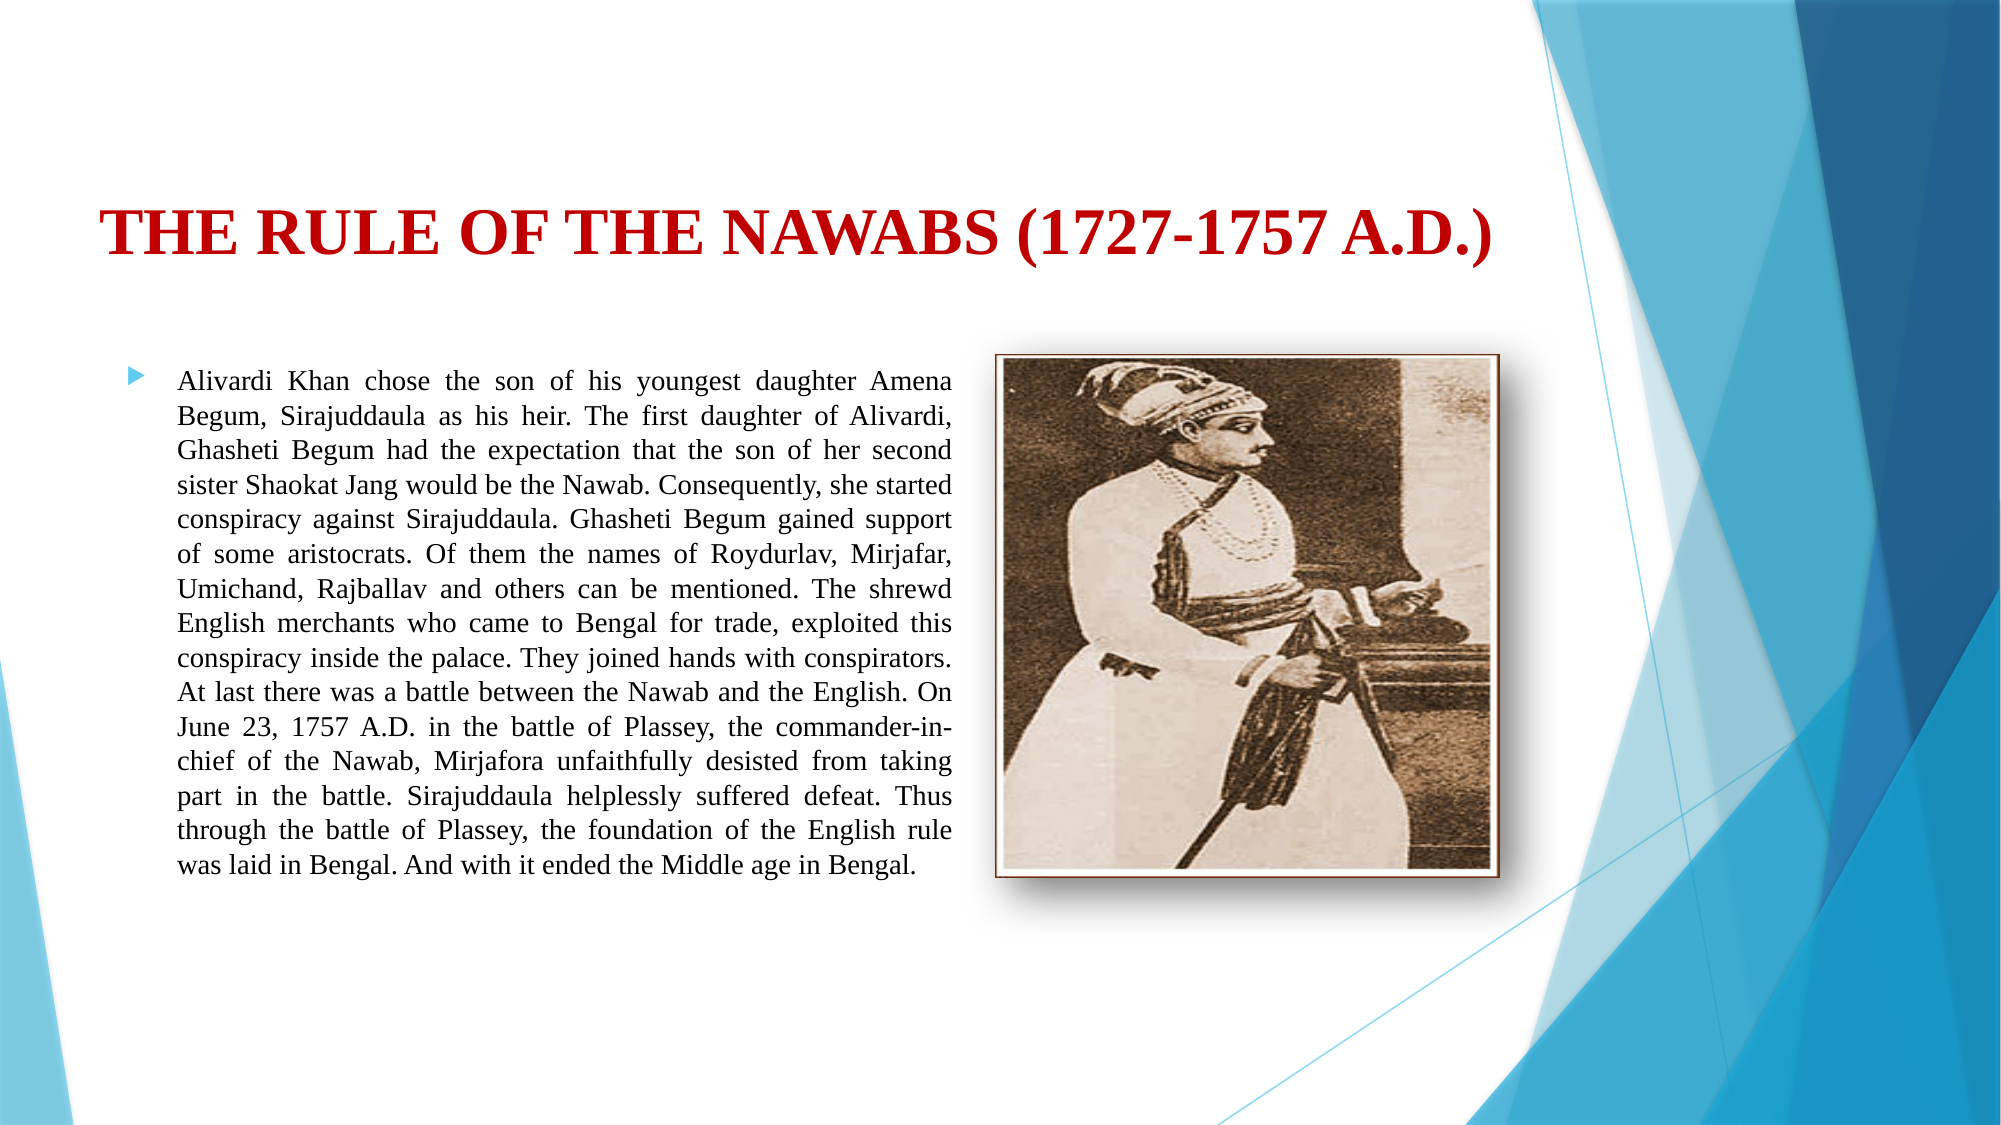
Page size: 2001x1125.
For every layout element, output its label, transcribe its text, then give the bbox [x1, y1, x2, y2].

title THE RULE OF THE NAWABS (1727-1757 A.D.) [84, 99, 1522, 317]
picture [994, 353, 1501, 878]
list Alivardi Khan chose the son of his youngest daughter Amena Begum, Sirajuddaula as his heir. The first daughter of Alivardi, Ghasheti Begum had the expectation that the son of her second sister Shaokat Jang would be the Nawab. Consequently, she started conspiracy against Sirajuddaula. Ghasheti Begum gained support of some aristocrats. Of them the names of Roydurlav, Mirjafar, Umichand, Rajballav and others can be mentioned. The shrewd English merchants who came to Bengal for trade, exploited this conspiracy inside the palace. They joined hands with conspirators. At last there was a battle between the Nawab and the English. On June 23, 1757 A.D. in the battle of Plassey, the commander-in-chief of the Nawab, Mirjafora unfaithfully desisted from taking part in the battle. Sirajuddaula helplessly suffered defeat. Thus through the battle of Plassey, the foundation of the English rule was laid in Bengal. And with it ended the Middle age in Bengal. [111, 354, 969, 930]
